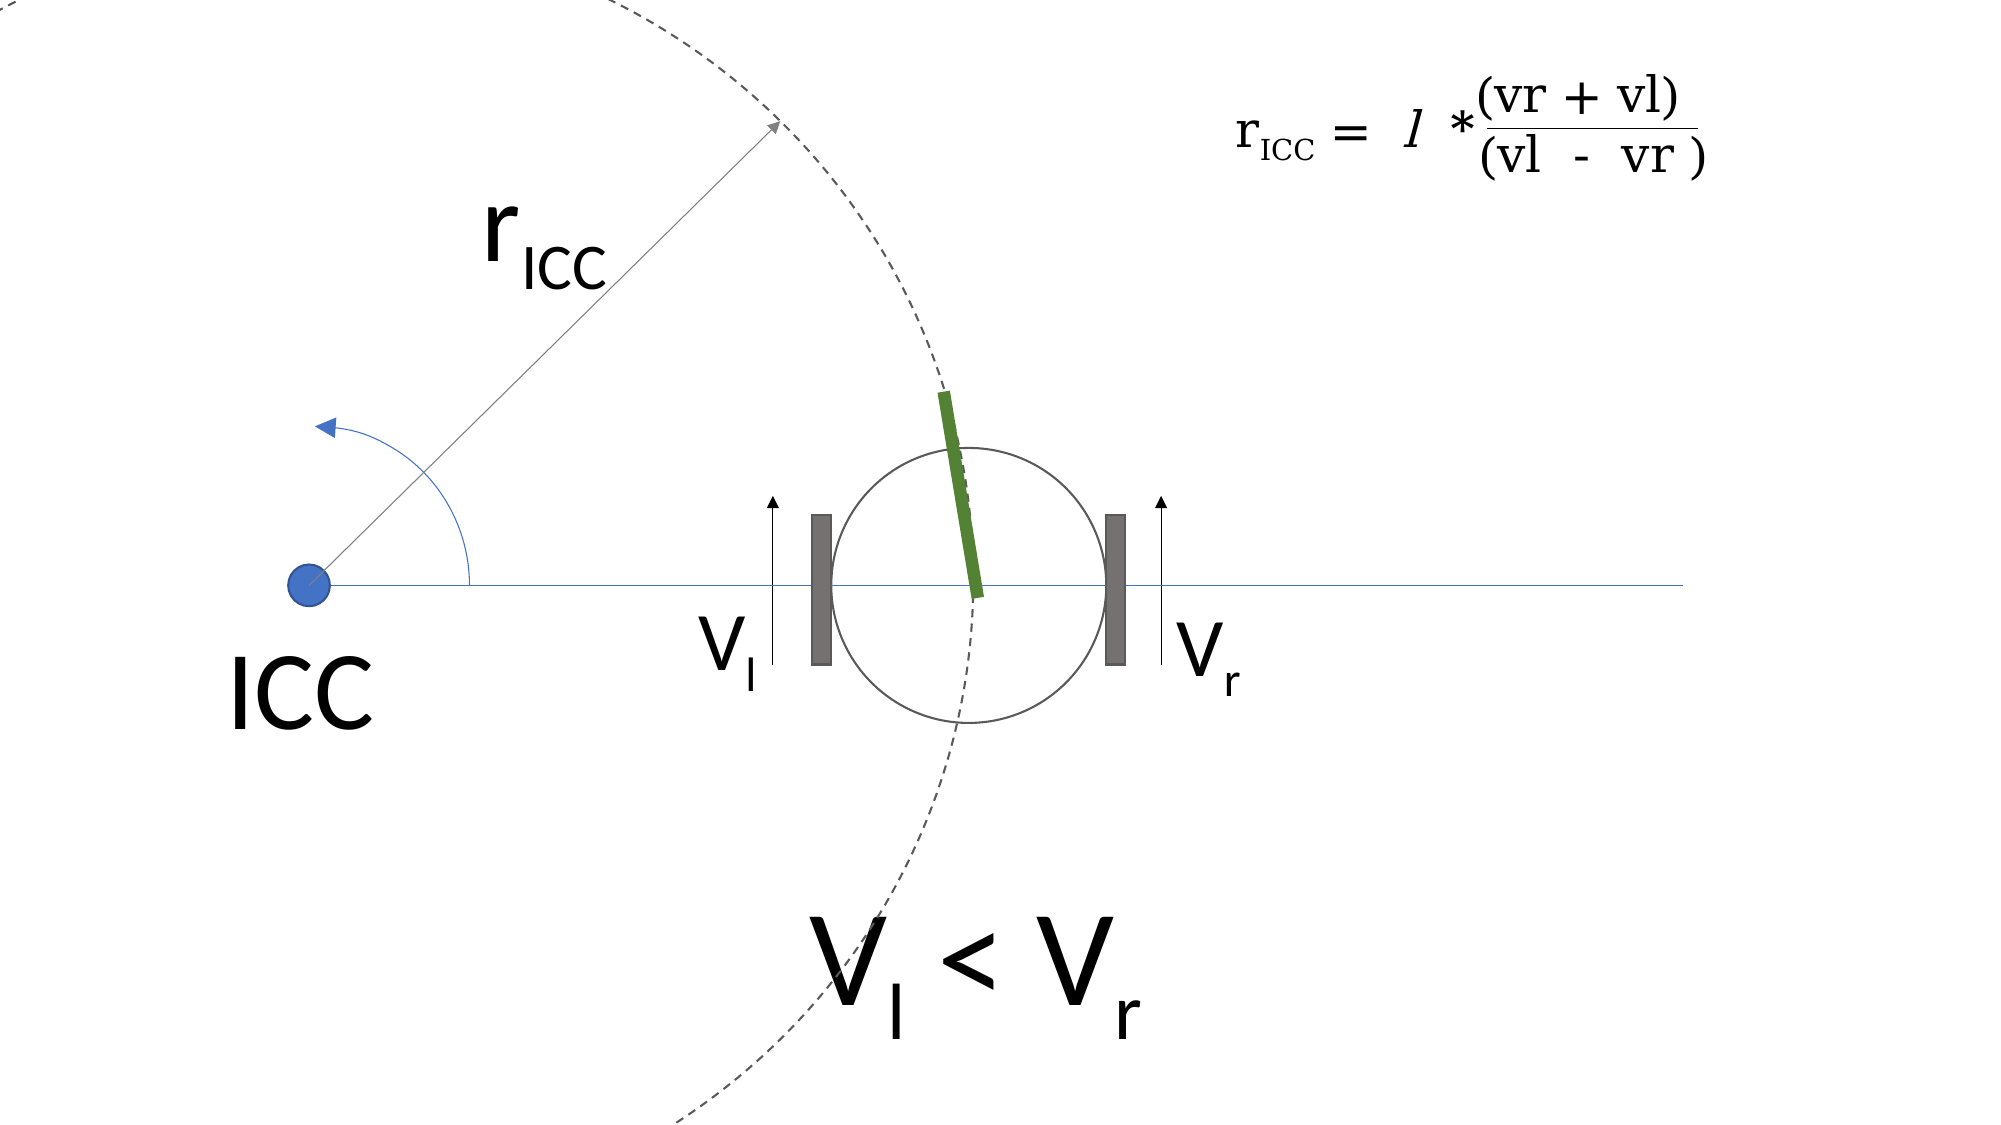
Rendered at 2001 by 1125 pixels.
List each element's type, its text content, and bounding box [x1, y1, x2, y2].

text_box [1105, 586, 1126, 666]
text_box [978, 447, 1105, 585]
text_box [943, 391, 978, 598]
text_box Vl < Vr [794, 860, 1158, 1063]
text_box [1105, 514, 1126, 585]
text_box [309, 121, 781, 586]
text_box (vr + vl) (vl - vr ) [1086, 55, 2000, 191]
text_box [0, 0, 975, 1125]
text_box [958, 586, 1105, 724]
text_box Vr [1161, 586, 1256, 714]
